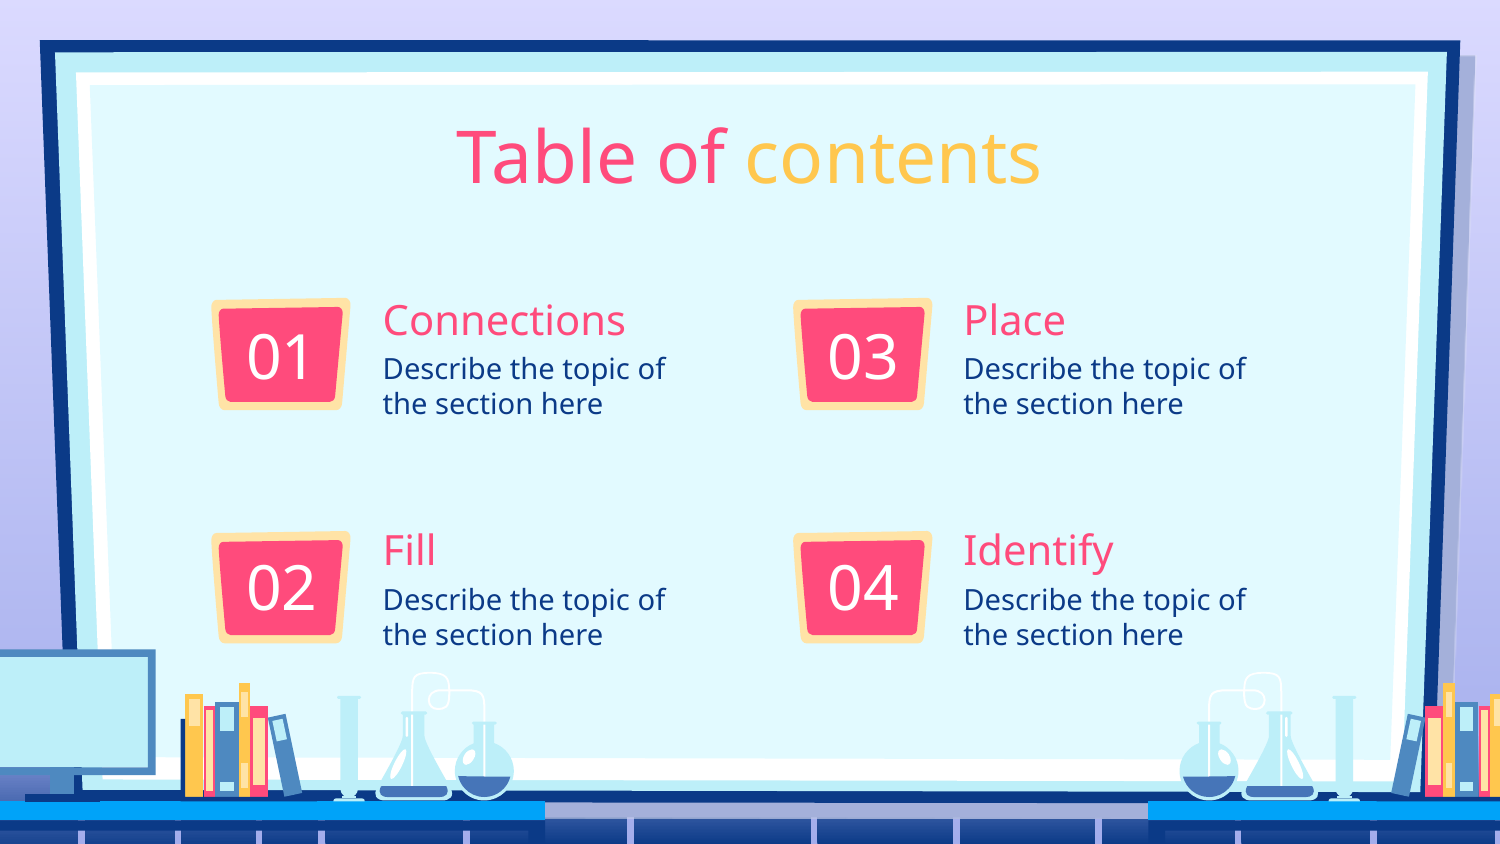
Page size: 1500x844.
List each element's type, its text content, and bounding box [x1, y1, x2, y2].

subtitle Describe the topic of the section here [948, 348, 1291, 423]
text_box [0, 649, 546, 844]
subtitle Describe the topic of the section here [367, 348, 710, 423]
title Fill [367, 519, 710, 578]
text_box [1148, 649, 1500, 844]
subtitle Describe the topic of the section here [948, 578, 1291, 654]
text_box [792, 297, 934, 411]
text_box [210, 297, 352, 411]
title Identify [948, 519, 1291, 578]
subtitle Describe the topic of the section here [367, 578, 710, 654]
title Table of contents [115, 119, 1385, 189]
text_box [210, 530, 352, 644]
title Connections [367, 289, 710, 348]
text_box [792, 530, 934, 644]
title Place [948, 289, 1291, 348]
